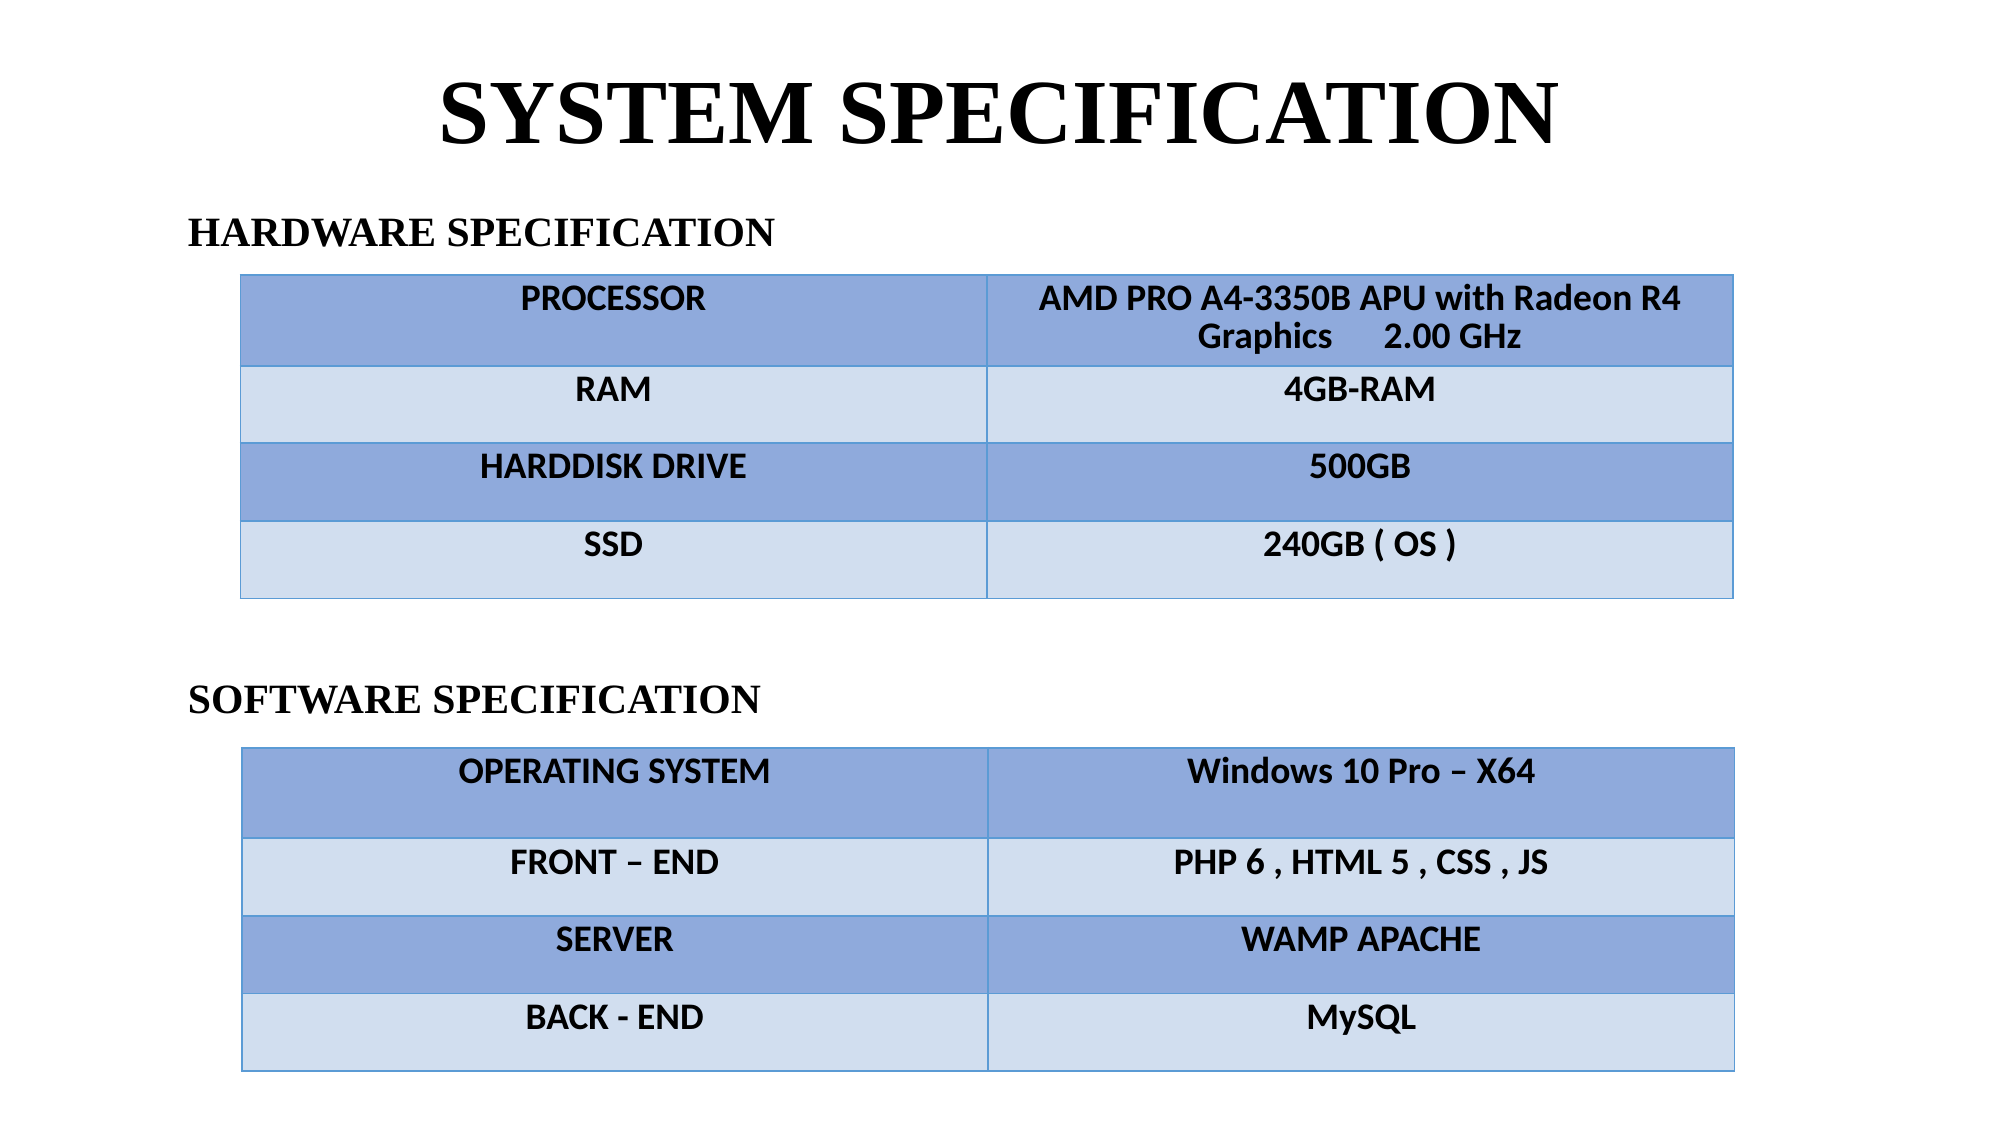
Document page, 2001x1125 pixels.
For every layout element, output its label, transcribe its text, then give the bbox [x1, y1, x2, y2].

table_header PROCESSOR [241, 276, 986, 365]
table_cell BACK - END [243, 994, 987, 1070]
table_cell 500GB [988, 444, 1732, 520]
title SYSTEM SPECIFICATION [137, 59, 1863, 278]
table_cell FRONT – END [243, 839, 987, 915]
table_cell RAM [241, 367, 986, 442]
table_cell PHP 6 , HTML 5 , CSS , JS [989, 839, 1734, 915]
table_cell MySQL [989, 994, 1734, 1070]
table_cell SERVER [243, 917, 987, 993]
table_cell SSD [241, 522, 986, 598]
table_cell HARDDISK DRIVE [241, 444, 986, 520]
table_header Windows 10 Pro – X64 [989, 749, 1734, 837]
text_box HARDWARE SPECIFICATION SOFTWARE SPECIFICATION [172, 203, 1931, 1058]
table_header OPERATING SYSTEM [243, 749, 987, 837]
table_cell WAMP APACHE [989, 917, 1734, 993]
table_cell 240GB ( OS ) [988, 522, 1732, 598]
table_cell 4GB-RAM [988, 367, 1732, 442]
table_header AMD PRO A4-3350B APU with Radeon R4 Graphics 2.00 GHz [988, 276, 1732, 365]
